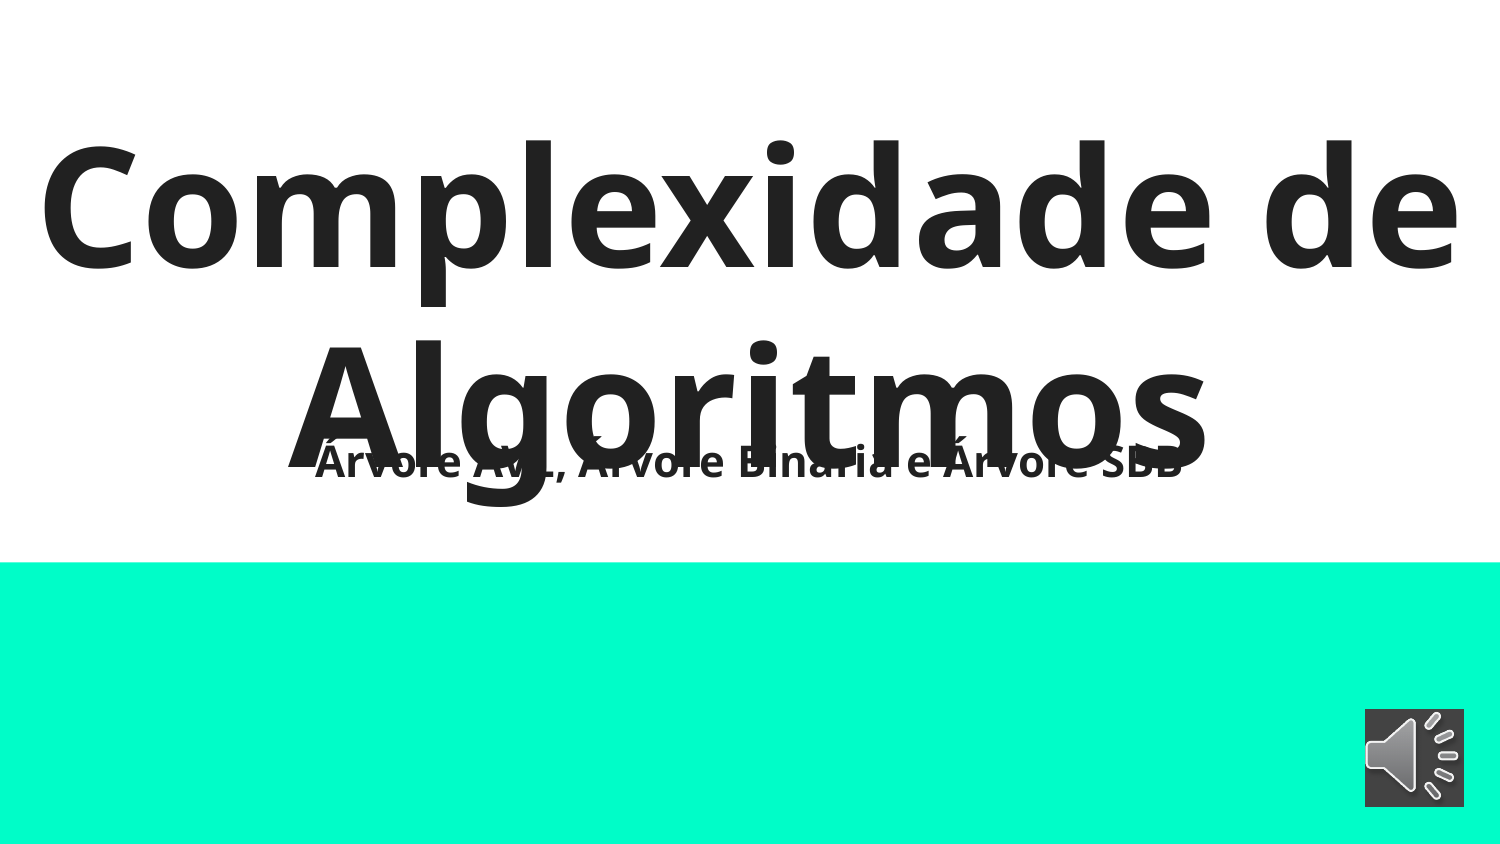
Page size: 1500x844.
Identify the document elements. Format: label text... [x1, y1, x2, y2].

title Complexidade de Algoritmos [12, 214, 1487, 388]
subtitle Árvore AVL, Árvore Binária e Árvore SBB [51, 395, 1449, 526]
picture [1364, 708, 1465, 809]
